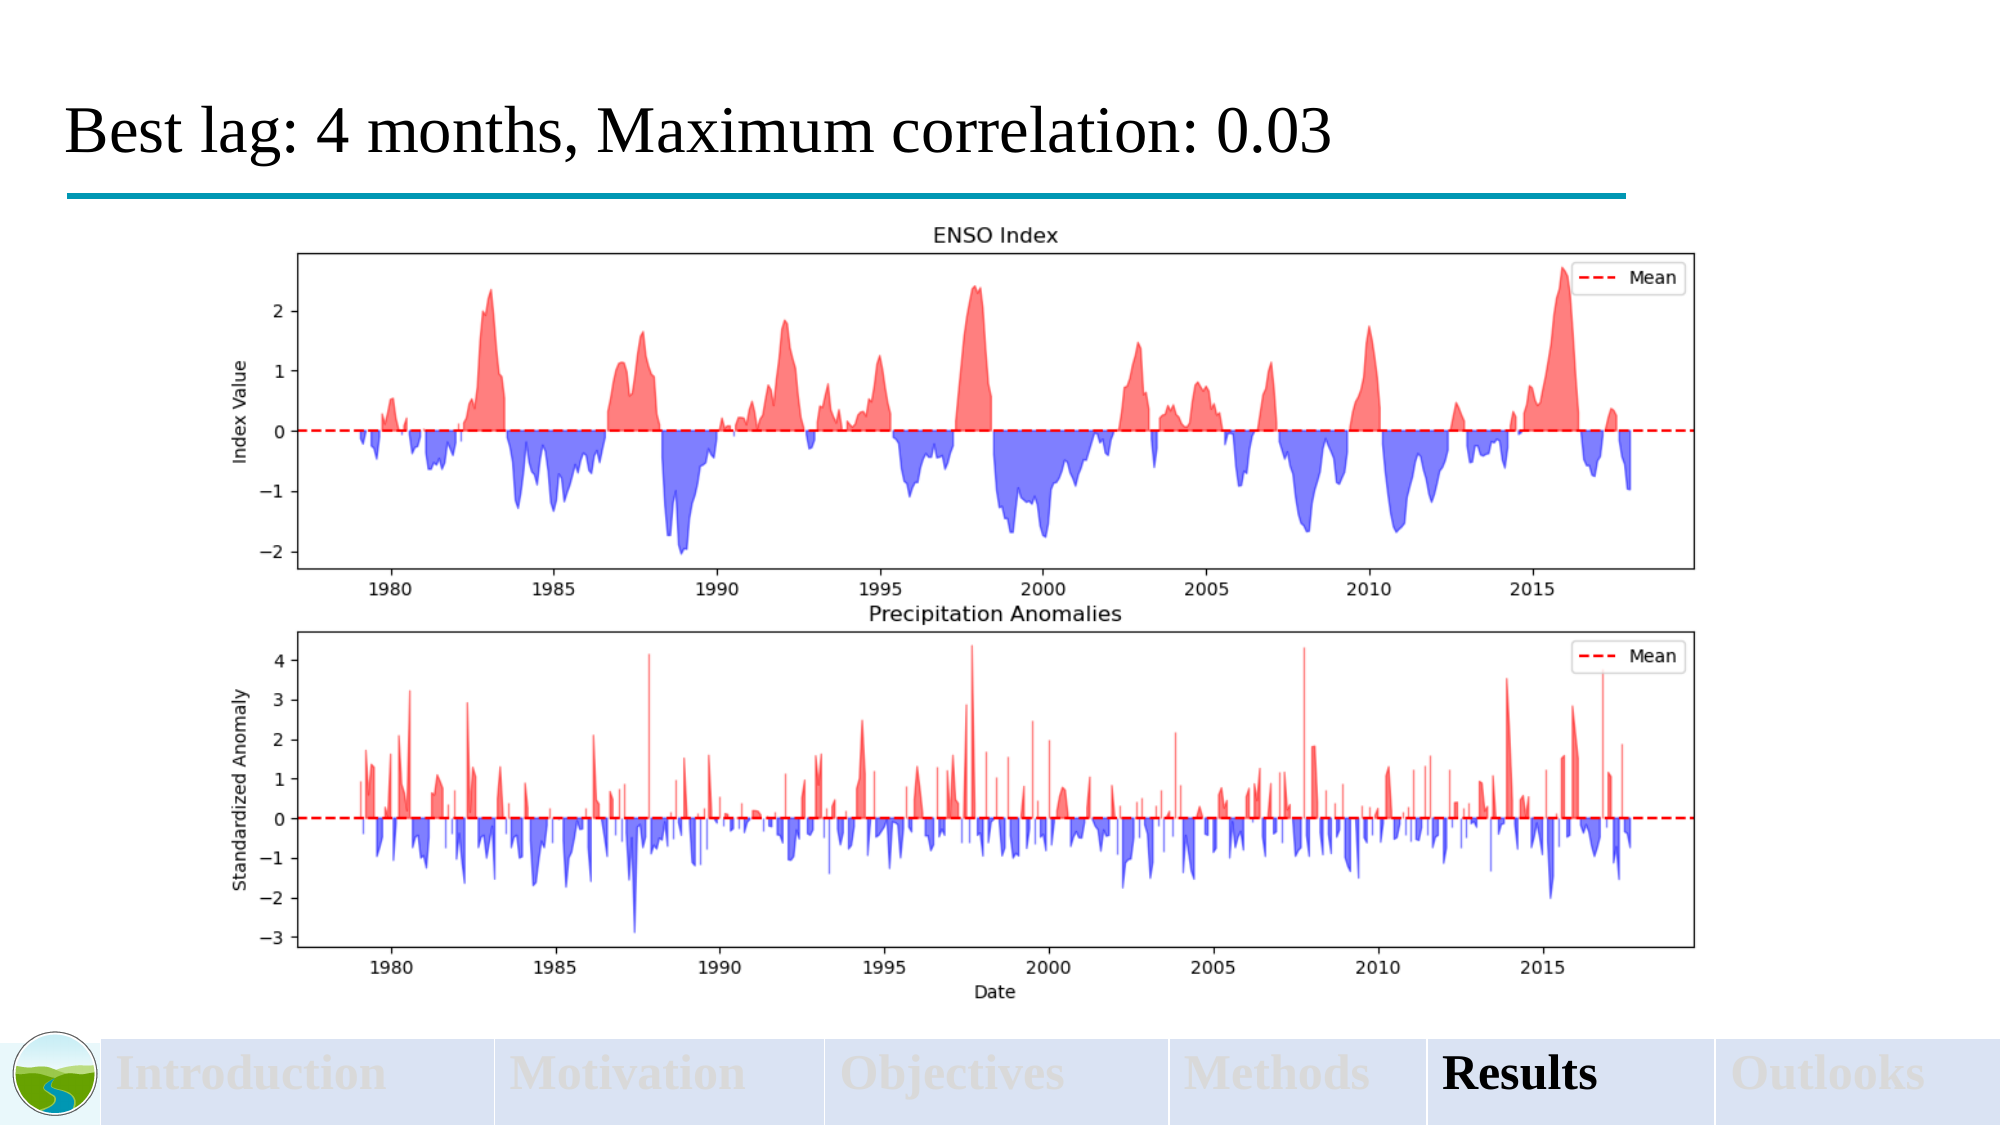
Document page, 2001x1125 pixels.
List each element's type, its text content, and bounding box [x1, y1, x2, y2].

table_header Motivation [495, 1039, 824, 1125]
table_header Outlooks [1716, 1039, 2000, 1125]
table_header Introduction [101, 1039, 494, 1125]
table_header Results [1428, 1039, 1714, 1125]
title Best lag: 4 months, Maximum correlation: 0.03 [49, 23, 1775, 228]
picture [0, 1023, 126, 1125]
table_header Objectives [825, 1039, 1168, 1125]
picture [196, 212, 1716, 1024]
table_header Methods [1170, 1039, 1426, 1125]
